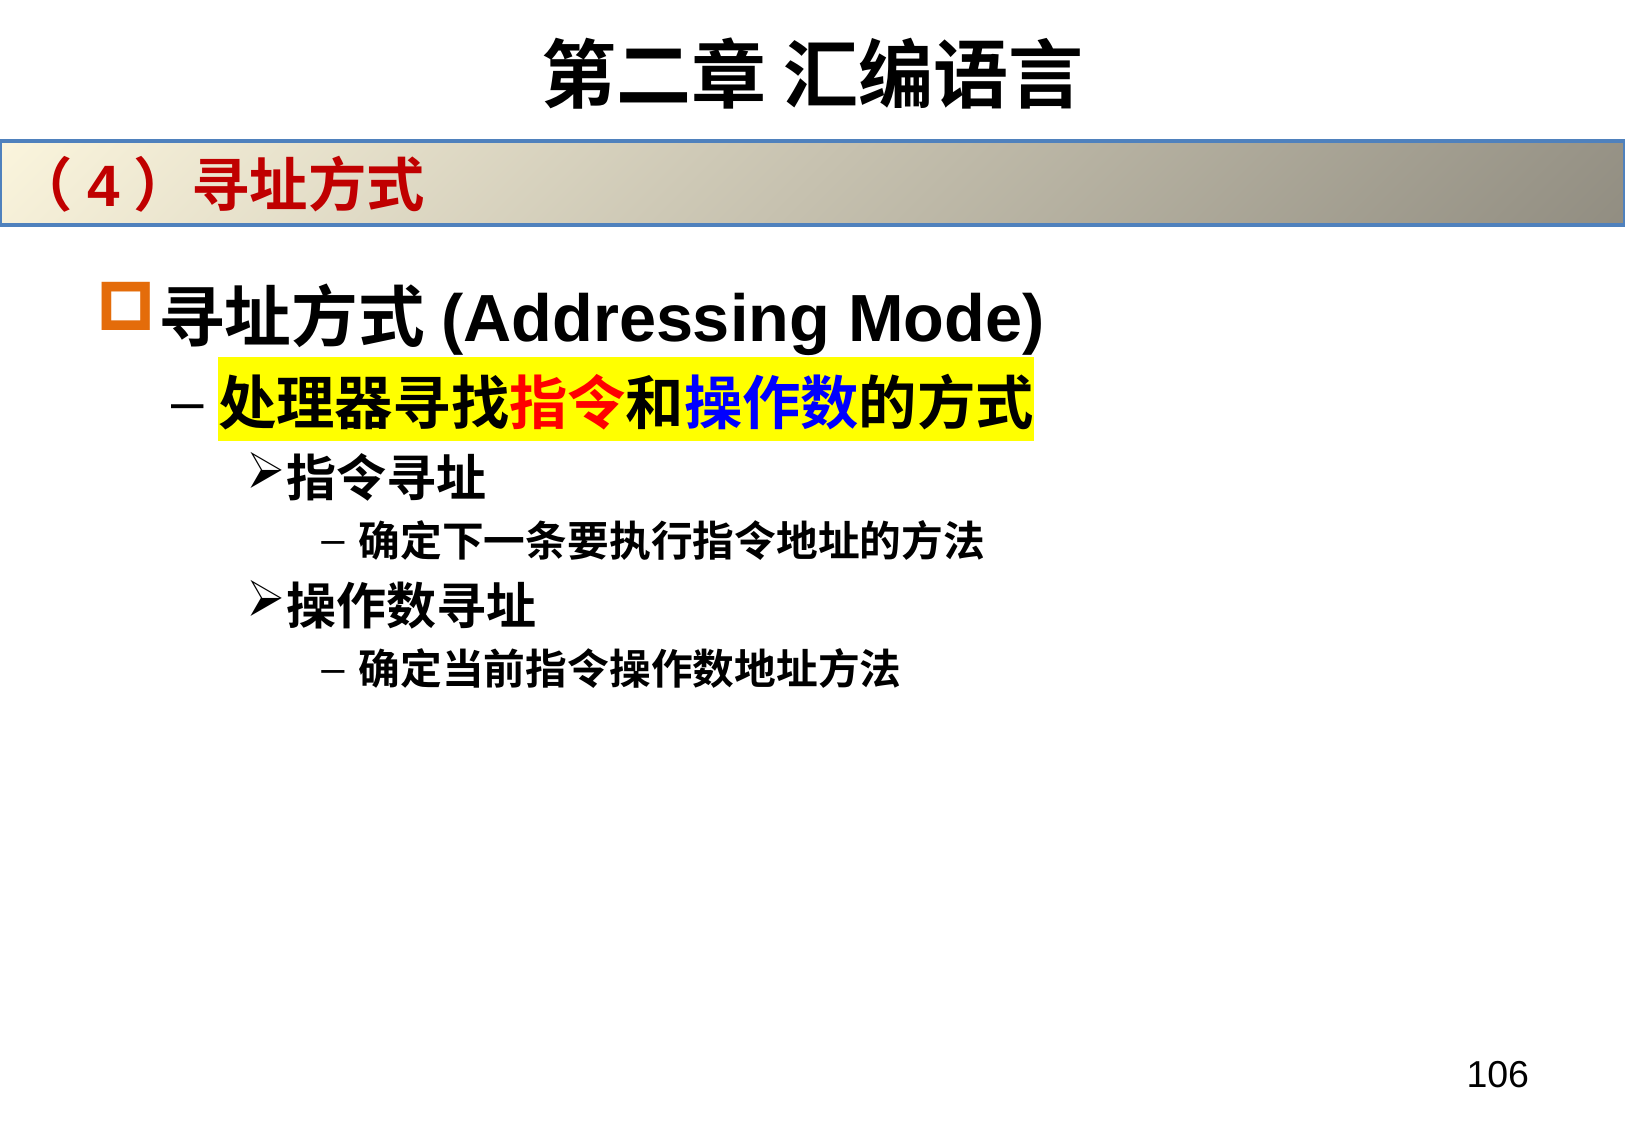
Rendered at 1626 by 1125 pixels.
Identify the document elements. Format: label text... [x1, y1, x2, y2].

title 第二章 汇编语言 [81, 19, 1544, 126]
slide_number 106 [1164, 1042, 1544, 1103]
list 寻址方式(Addressing Mode) 处理器寻找指令和操作数的方式 指令寻址 确定下一条要执行指令地址的方法 操作数寻址 确定当前指令操作数地址方法 [81, 267, 1544, 1071]
text_box （4）寻址方式 [0, 139, 1625, 227]
